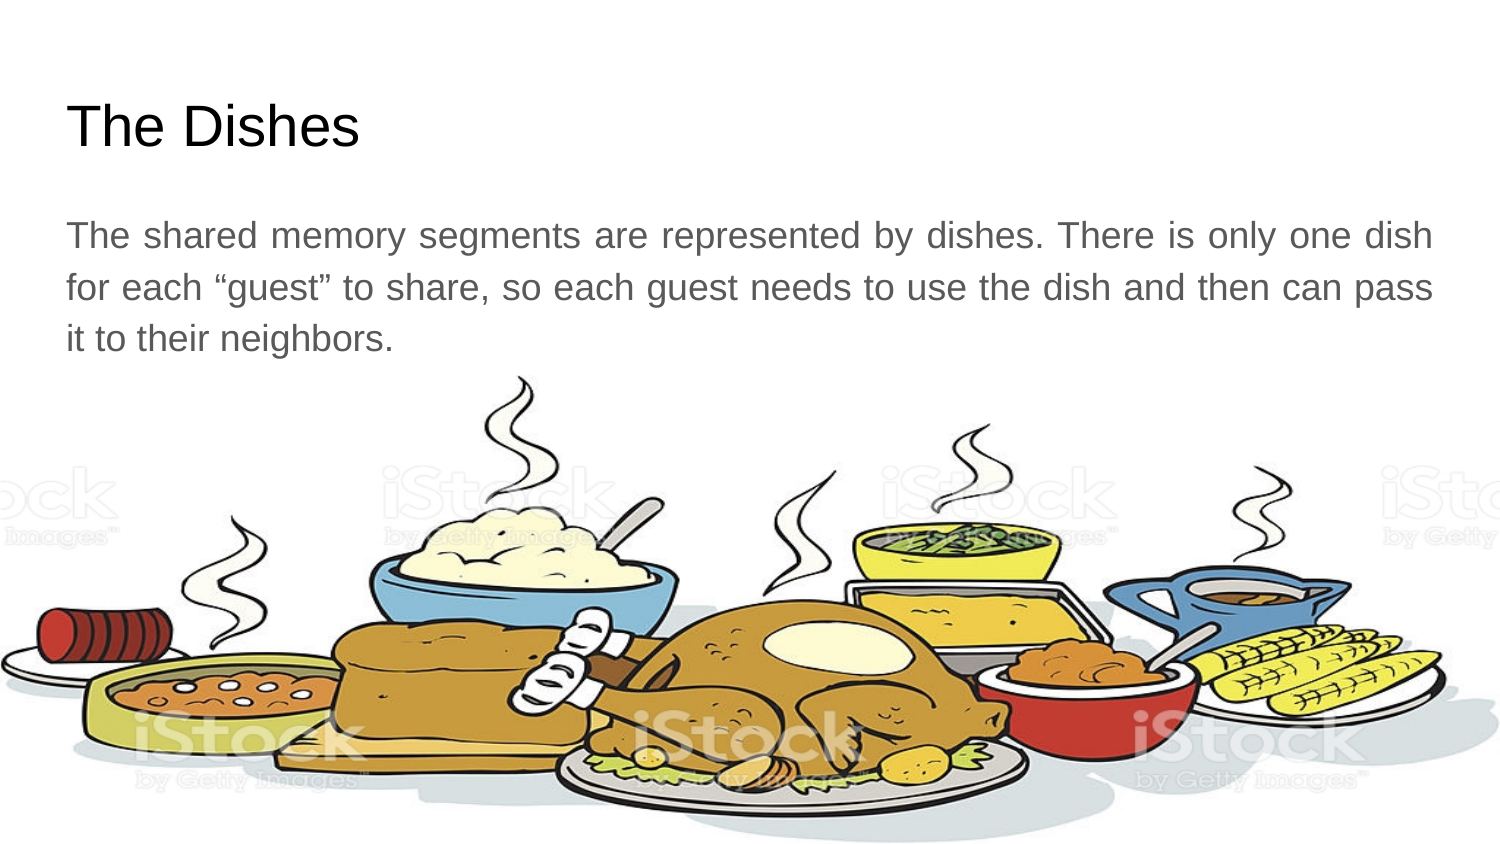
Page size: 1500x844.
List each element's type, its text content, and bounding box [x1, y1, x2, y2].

picture [0, 374, 1500, 844]
title The Dishes [51, 72, 1449, 167]
list The shared memory segments are represented by dishes. There is only one dish for each “guest” to share, so each guest needs to use the dish and then can pass it to their neighbors. [51, 189, 1449, 373]
